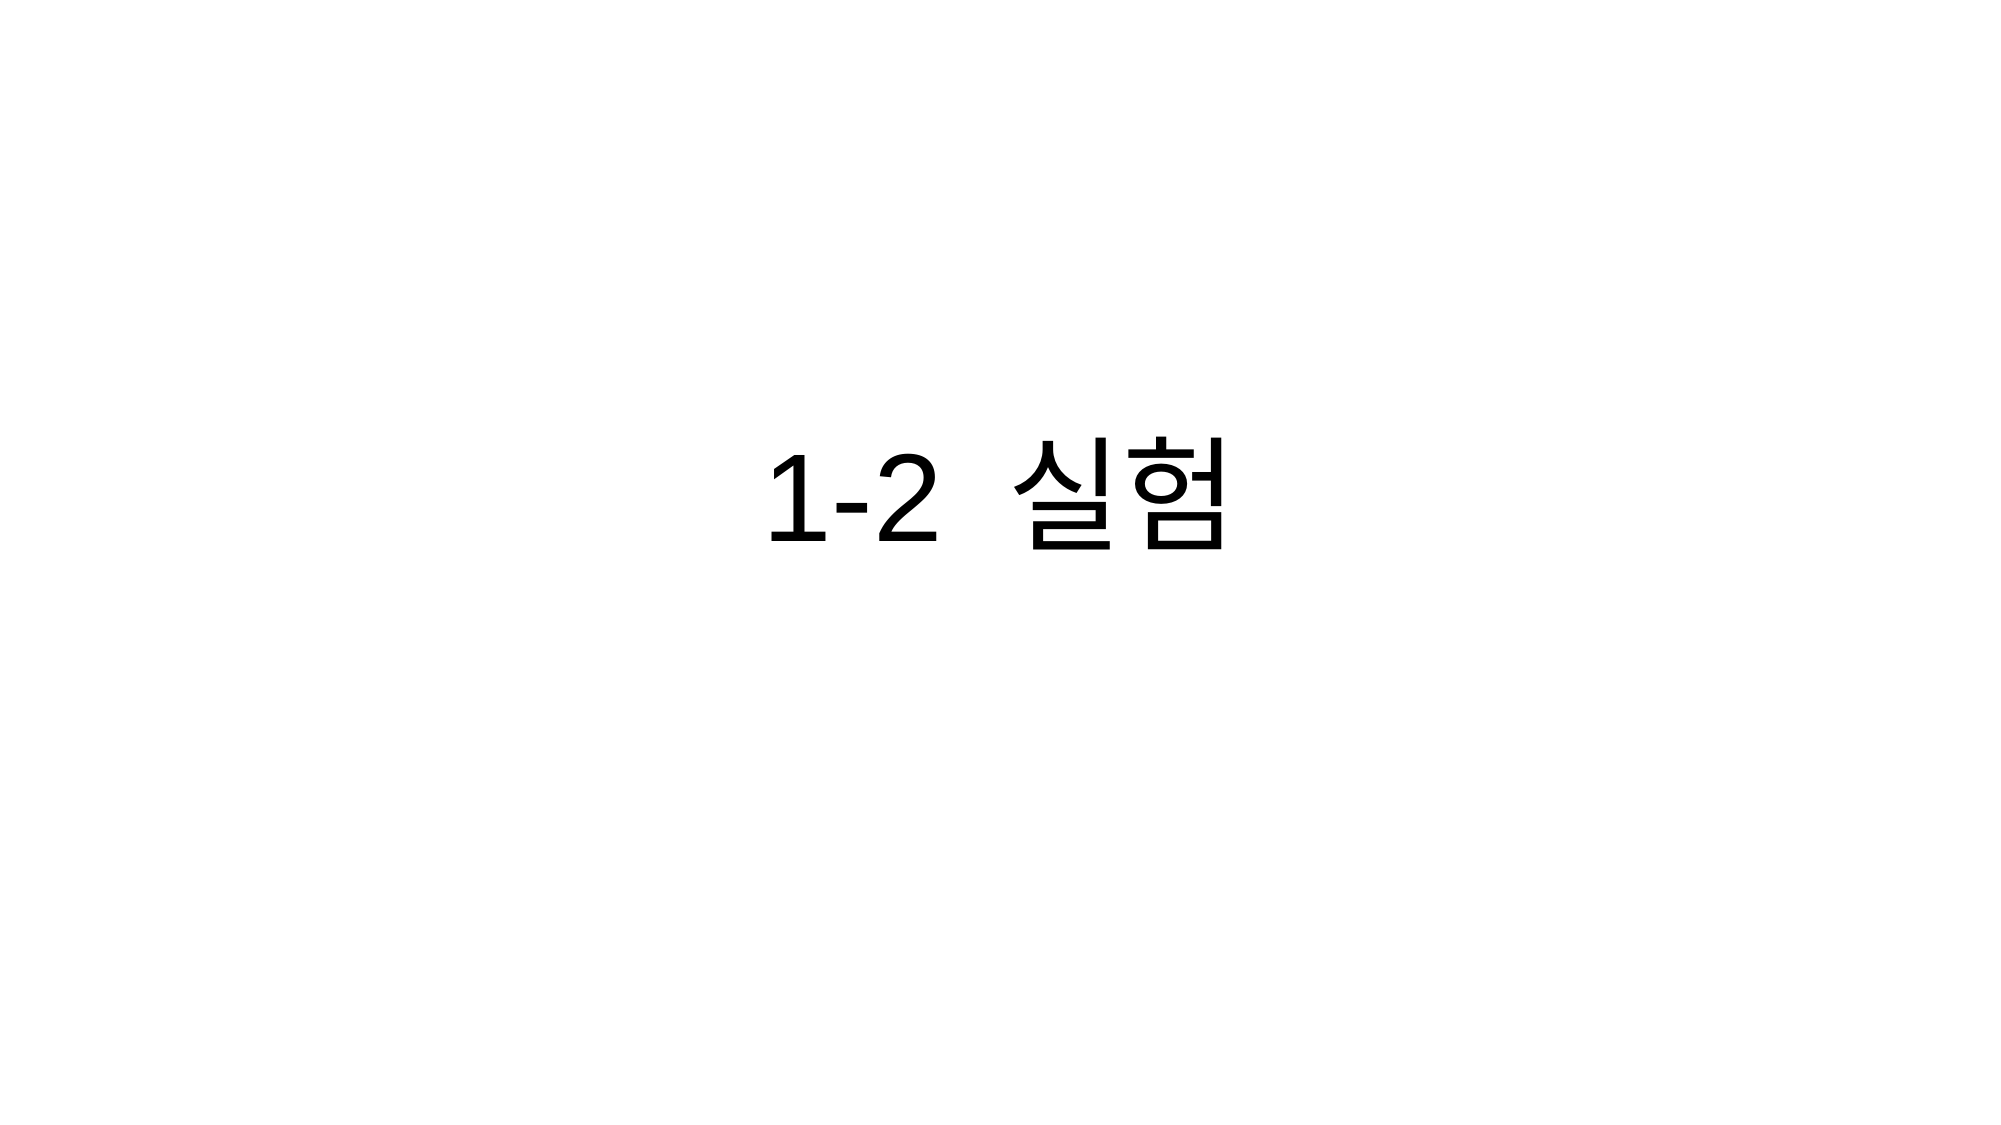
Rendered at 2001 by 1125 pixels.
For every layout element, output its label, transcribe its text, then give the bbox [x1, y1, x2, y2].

title 1-2 실험 [249, 184, 1750, 576]
